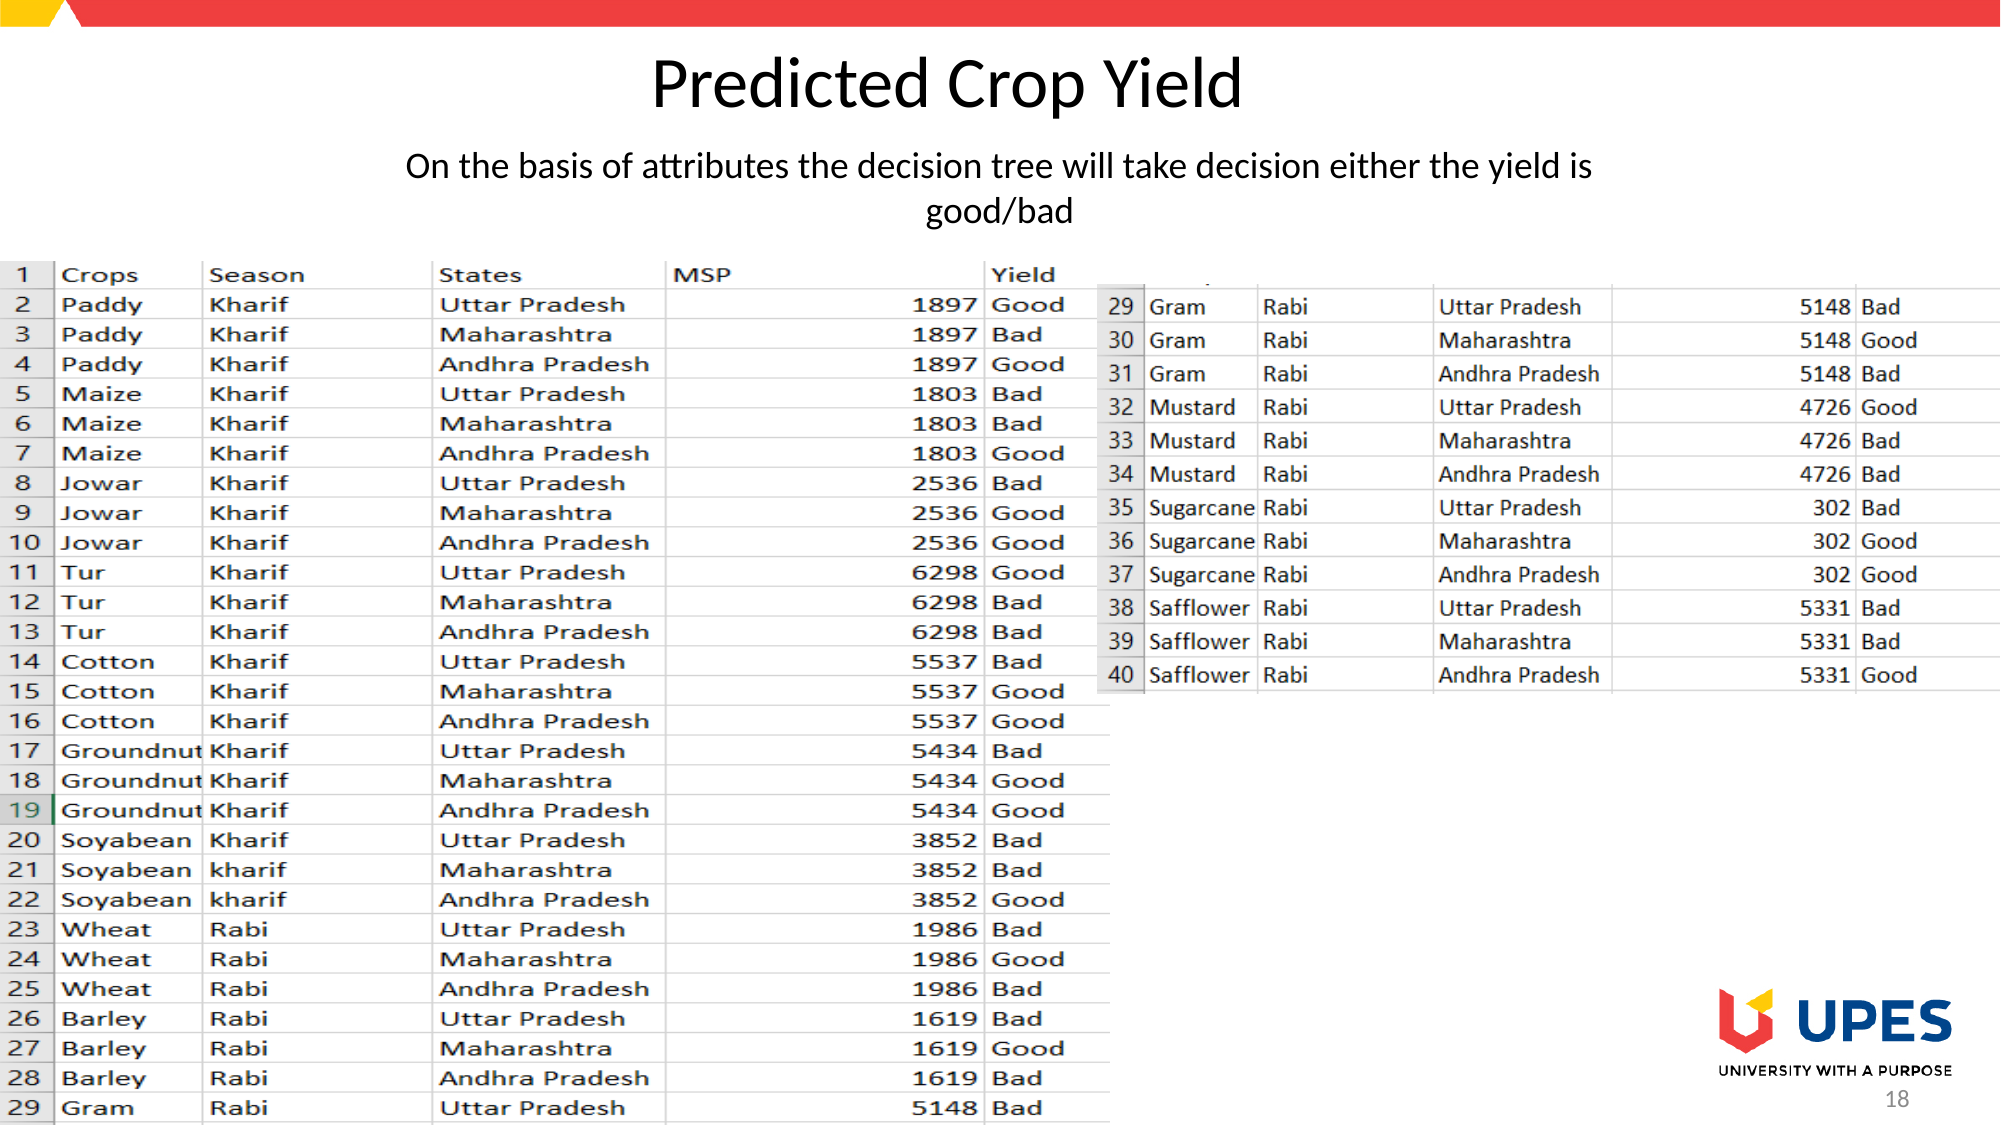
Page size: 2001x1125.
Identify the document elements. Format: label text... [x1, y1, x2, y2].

title On the basis of attributes the decision tree will take decision either the yield is good/bad [315, 135, 1685, 238]
text_box Predicted Crop Yield [380, 27, 1533, 130]
picture [0, 0, 2001, 1125]
